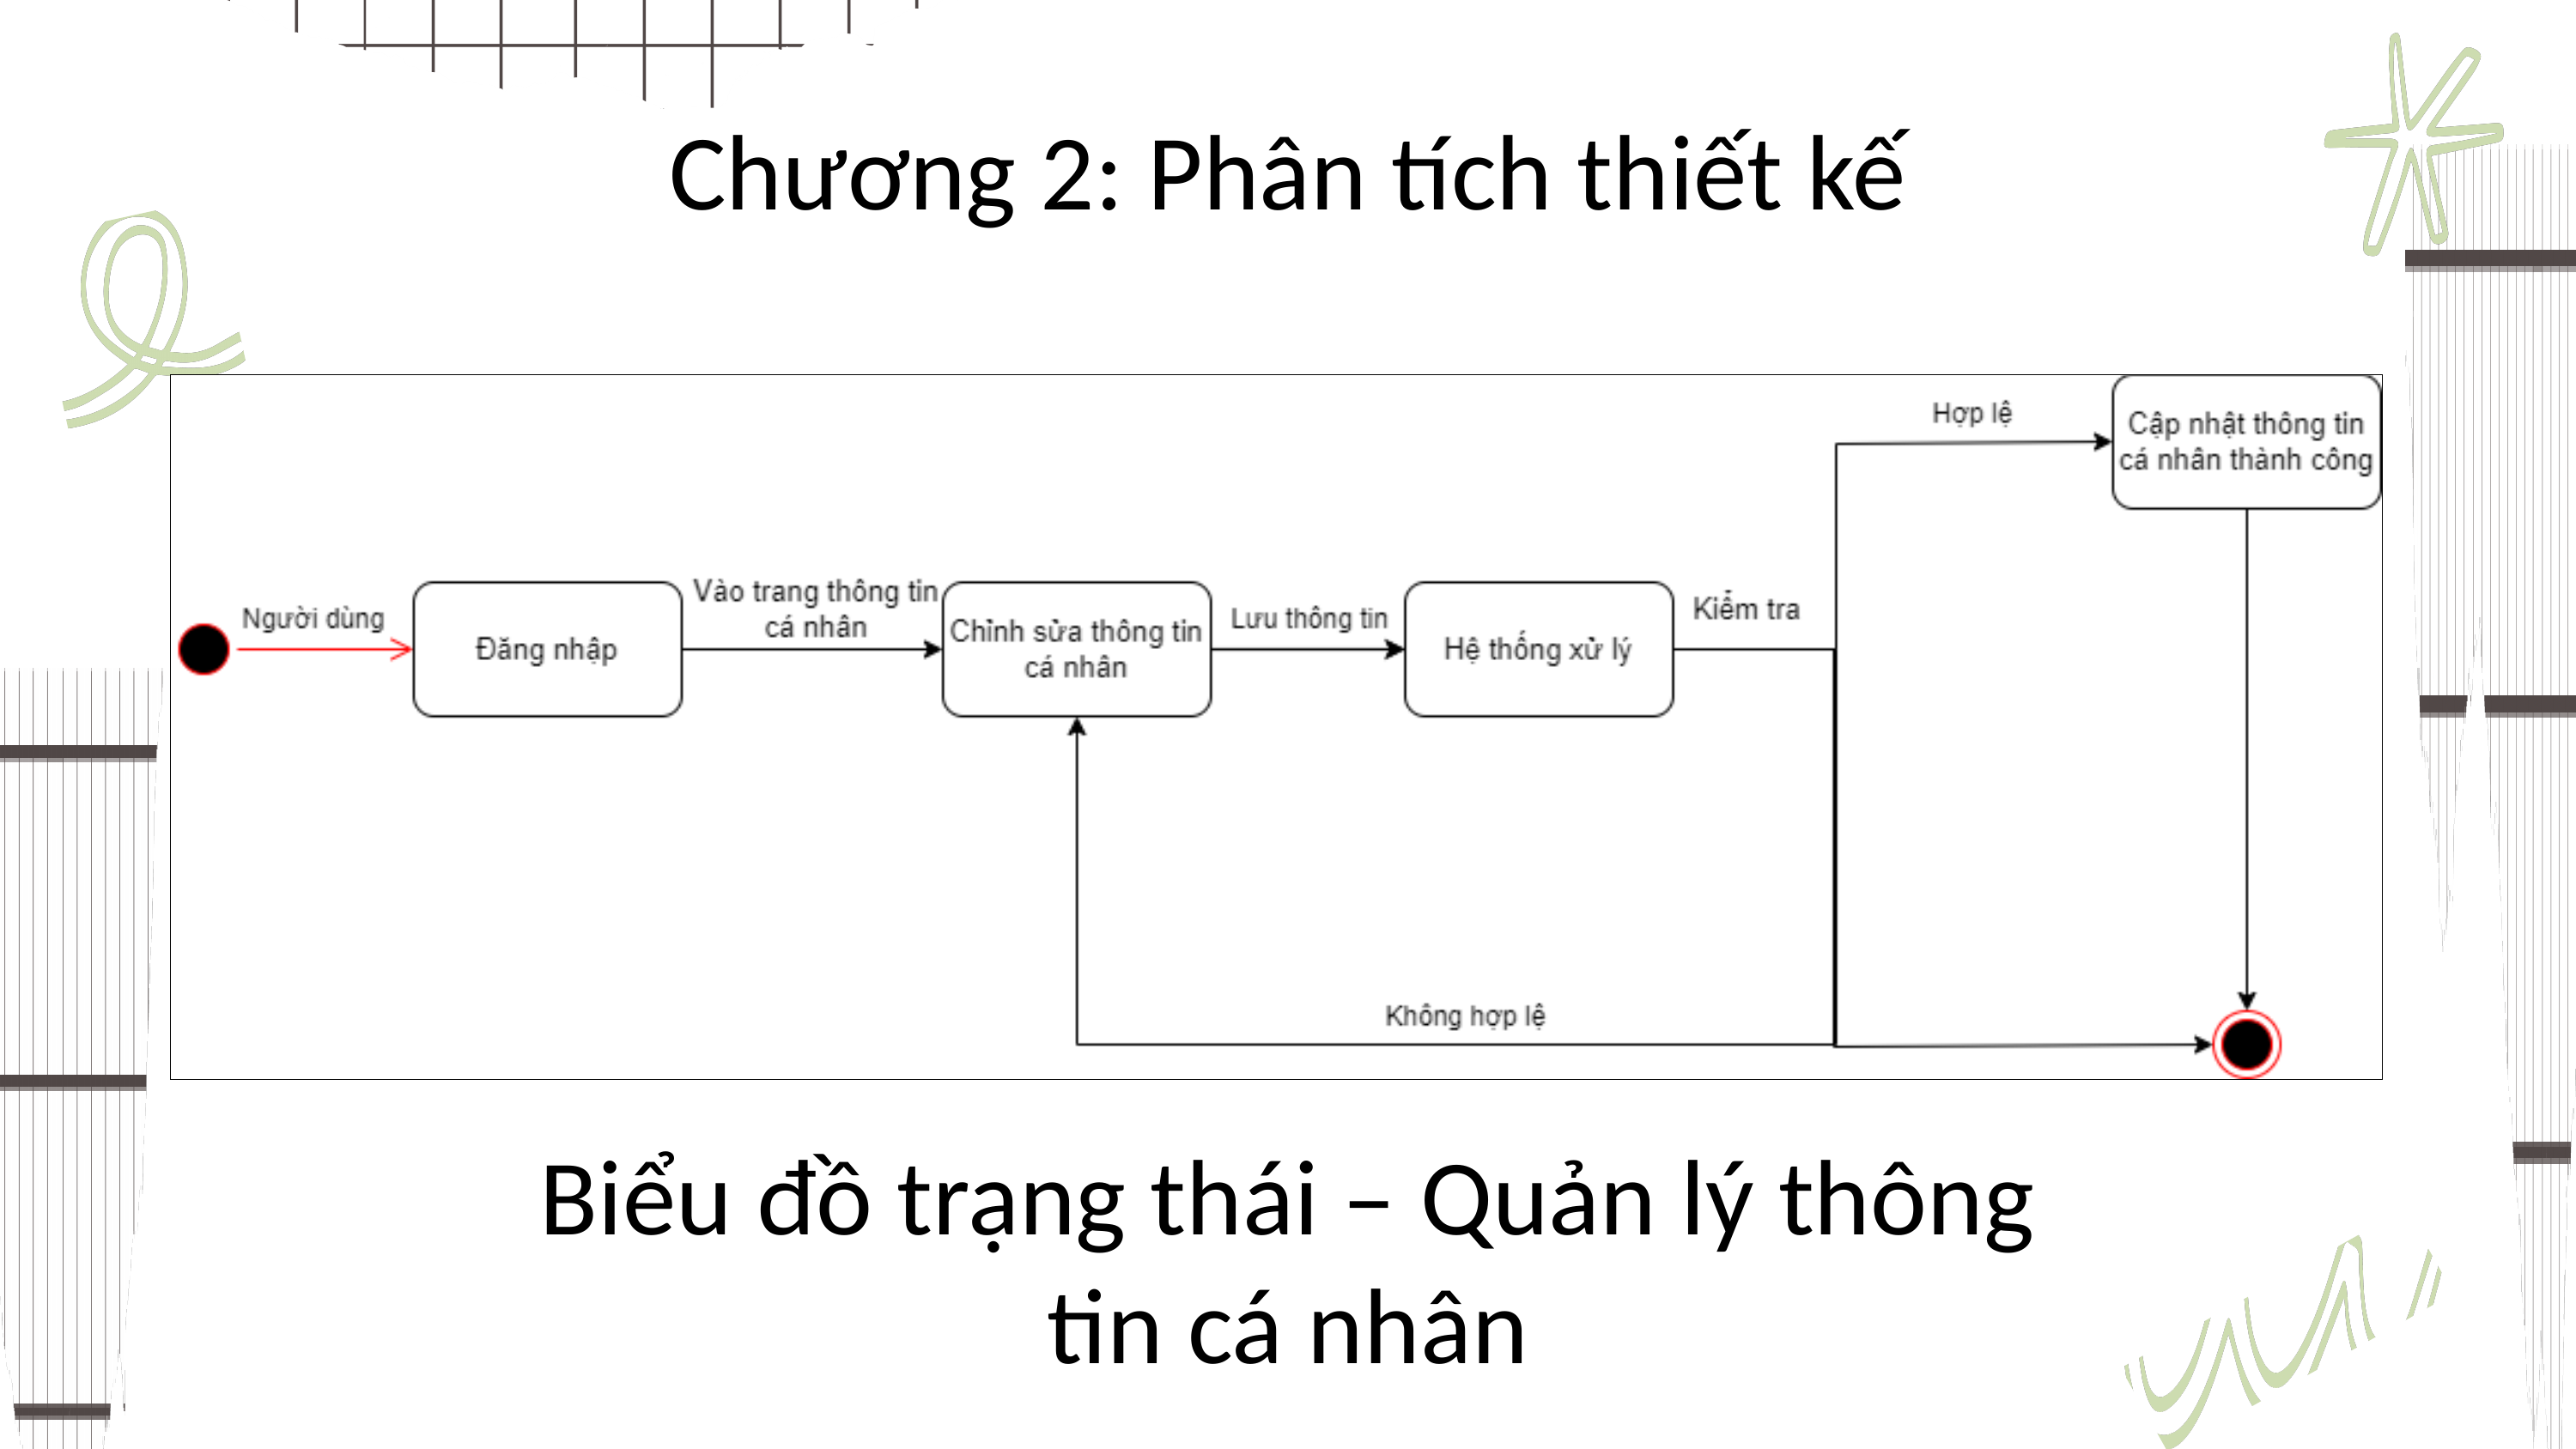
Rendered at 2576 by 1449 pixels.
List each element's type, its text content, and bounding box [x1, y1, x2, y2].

text_box [0, 0, 1057, 110]
text_box [2324, 33, 2504, 257]
text_box Chương 2: Phân tích thiết kế [416, 95, 2160, 238]
text_box Biểu đồ trạng thái – Quản lý thông tin cá nhân [471, 1121, 2105, 1391]
text_box [27, 198, 248, 430]
text_box [0, 668, 163, 1449]
picture [170, 374, 2384, 1081]
text_box [2405, 144, 2576, 1449]
text_box [2120, 1208, 2454, 1449]
